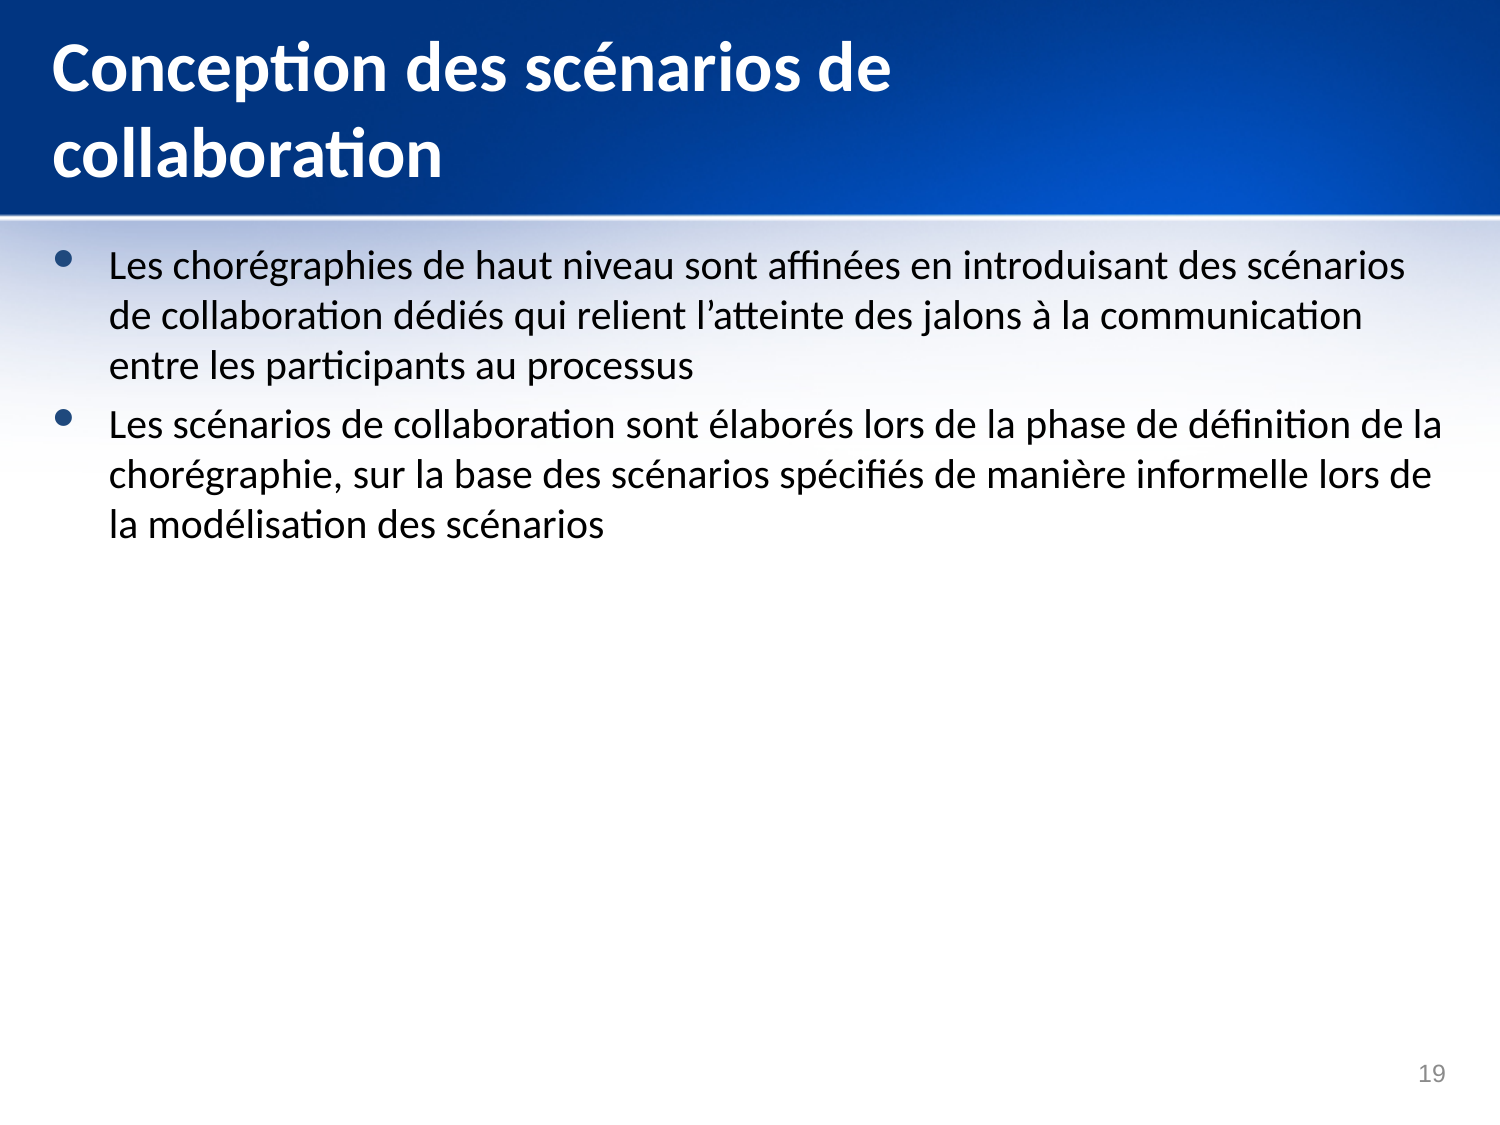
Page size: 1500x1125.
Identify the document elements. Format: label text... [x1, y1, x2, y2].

picture [0, 0, 1500, 1125]
title Conception des scénarios de collaboration [37, 12, 1225, 200]
slide_number 19 [1111, 1042, 1462, 1103]
list Les chorégraphies de haut niveau sont affinées en introduisant des scénarios de collaboration dédiés qui relient l’atteinte des jalons à la communication entre les participants au processus Les scénarios de collaboration sont élaborés lors de la phase de définition de la chorégraphie, sur la base des scénarios spécifiés de manière informelle lors de la modélisation des scénarios [37, 230, 1463, 1031]
